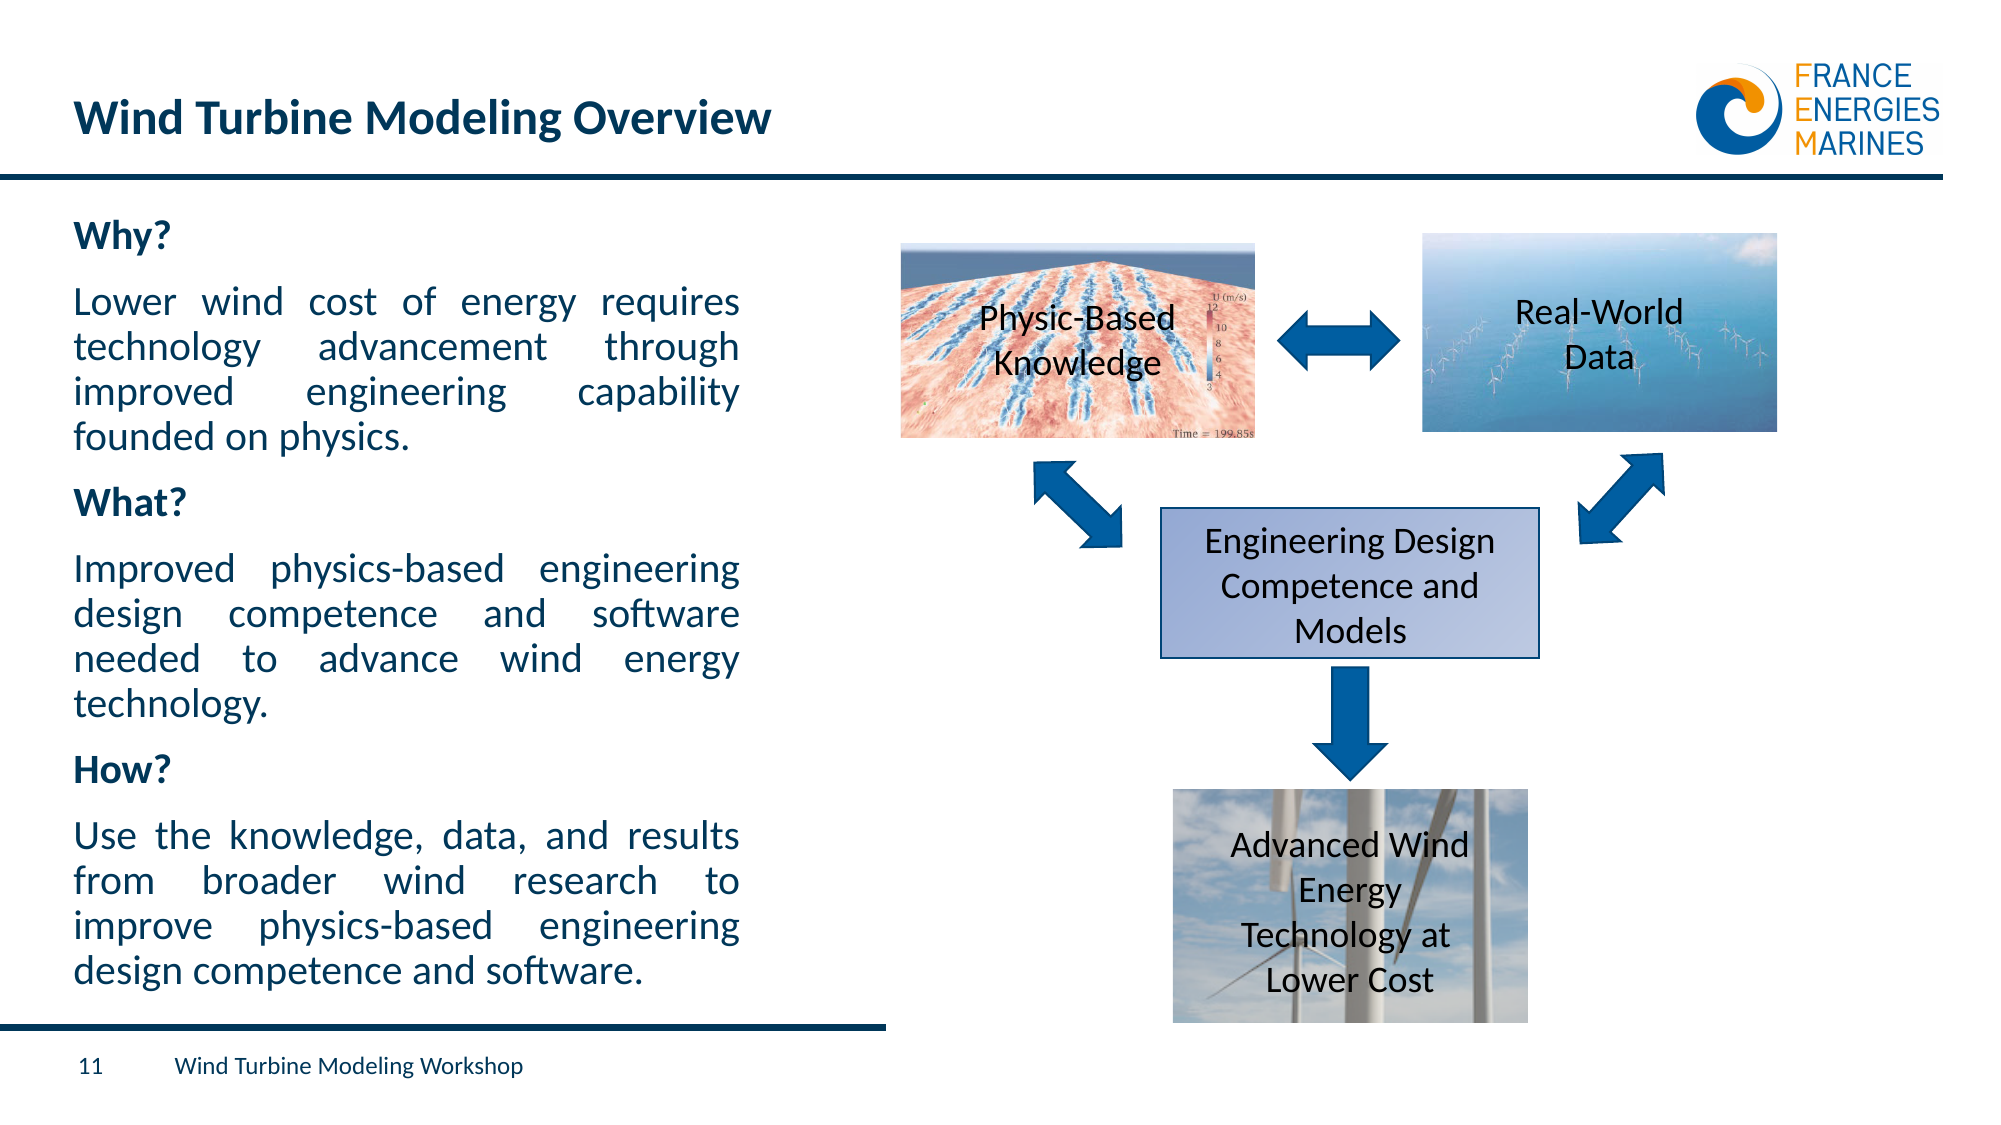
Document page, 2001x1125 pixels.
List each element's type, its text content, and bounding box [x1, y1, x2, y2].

text_box [1276, 309, 1401, 372]
text_box [1577, 452, 1665, 545]
slide_number 11 [63, 1042, 142, 1103]
picture [1422, 233, 1778, 432]
picture [900, 243, 1256, 438]
picture [1172, 789, 1528, 1023]
picture [1696, 63, 1943, 155]
text_box [1311, 666, 1389, 782]
footer Wind Turbine Modeling Workshop [159, 1042, 878, 1103]
text_box [1033, 460, 1123, 549]
list Why? Lower wind cost of energy requires technology advancement through improved engineering capability founded on physics. What? Improved physics-based engineering design competence and software needed to advance wind energy technology. How? Use the knowledge, data, and results from broader wind research to improve physics-based engineering design competence and software. [58, 206, 756, 1014]
title Wind Turbine Modeling Overview [58, 60, 1649, 177]
text_box Engineering Design Competence and Models [1160, 507, 1540, 659]
